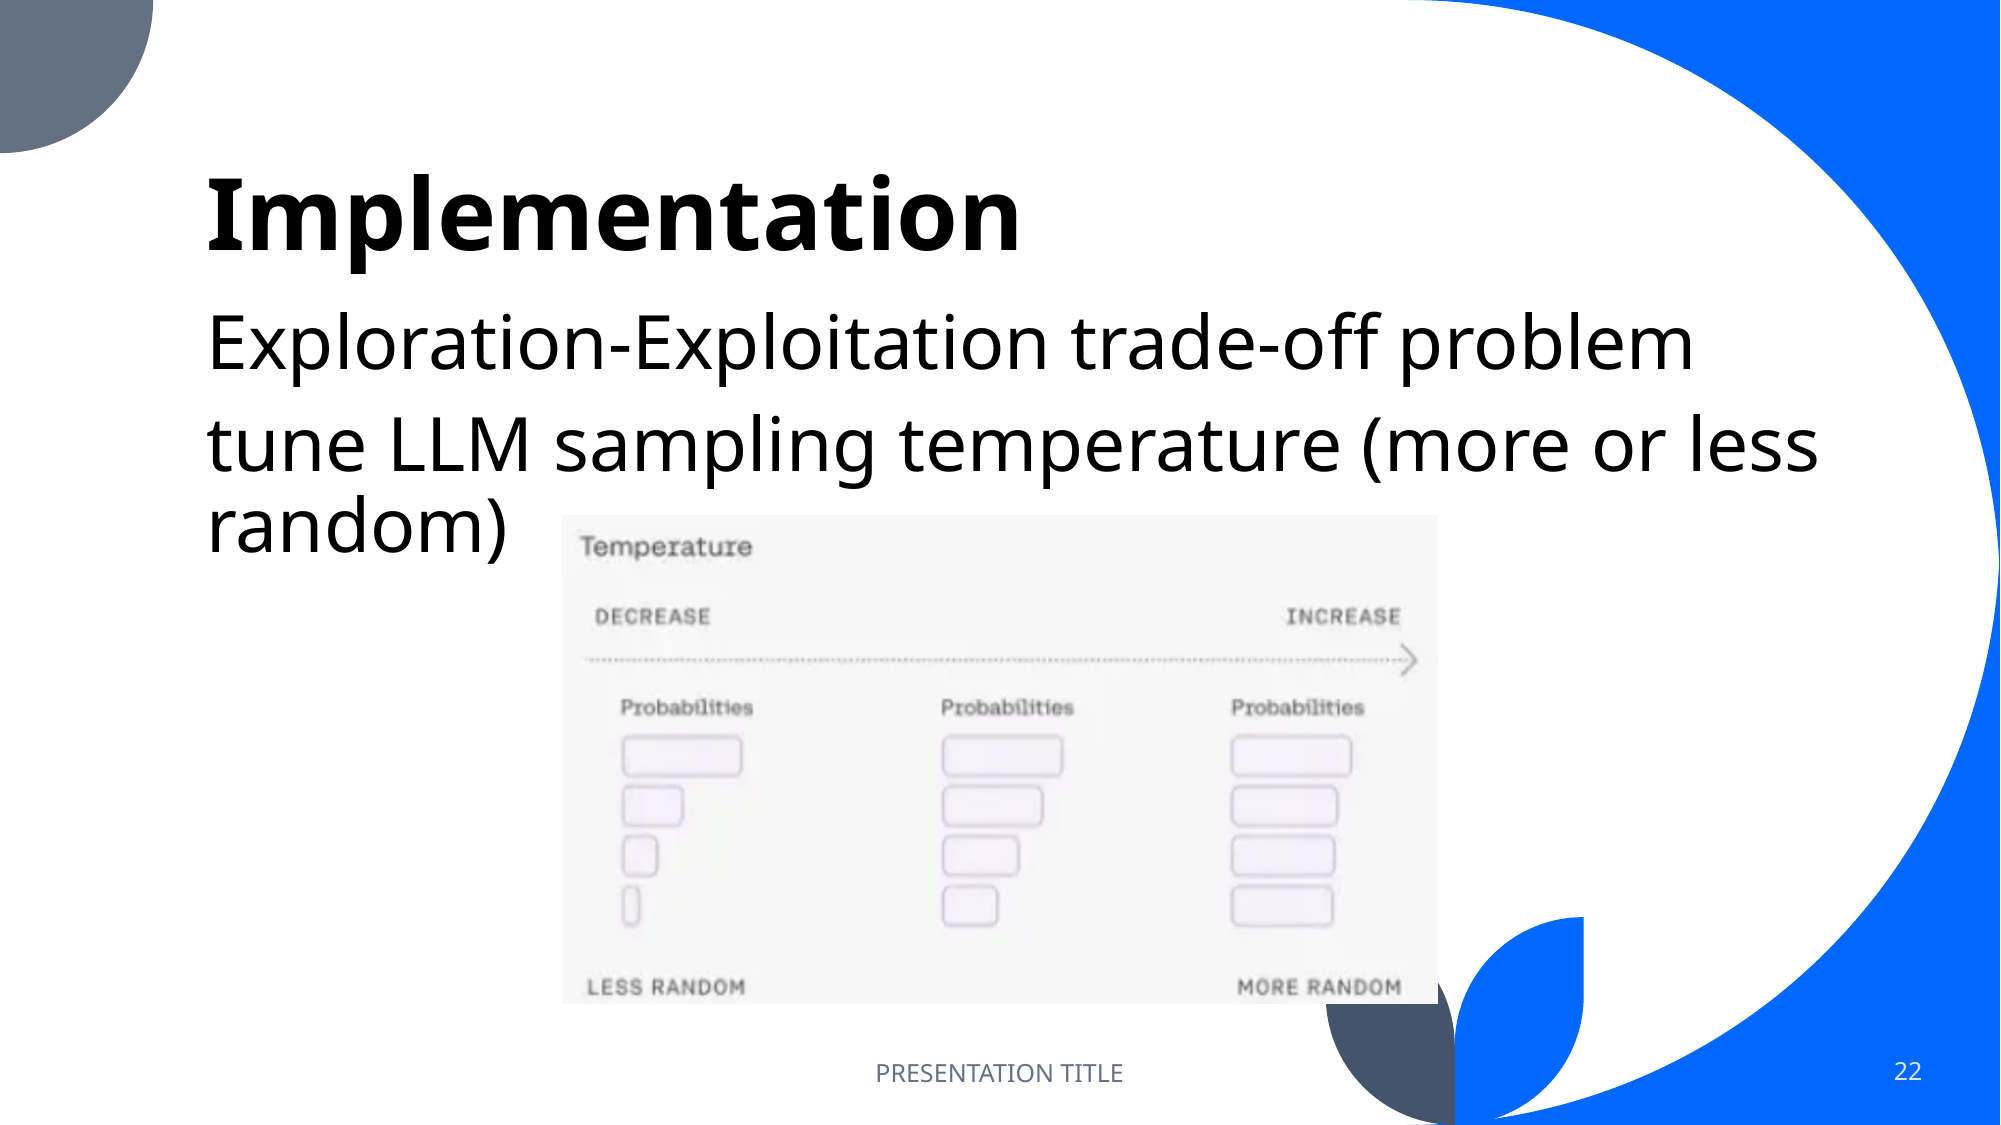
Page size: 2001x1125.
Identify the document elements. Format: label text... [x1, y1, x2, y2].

slide_number 22 [1665, 1042, 1938, 1103]
title Implementation [191, 22, 1796, 280]
list Exploration-Exploitation trade-off problem tune LLM sampling temperature (more or less random) [191, 296, 1904, 850]
footer PRESENTATION TITLE [662, 1042, 1338, 1103]
picture [562, 515, 1438, 1004]
